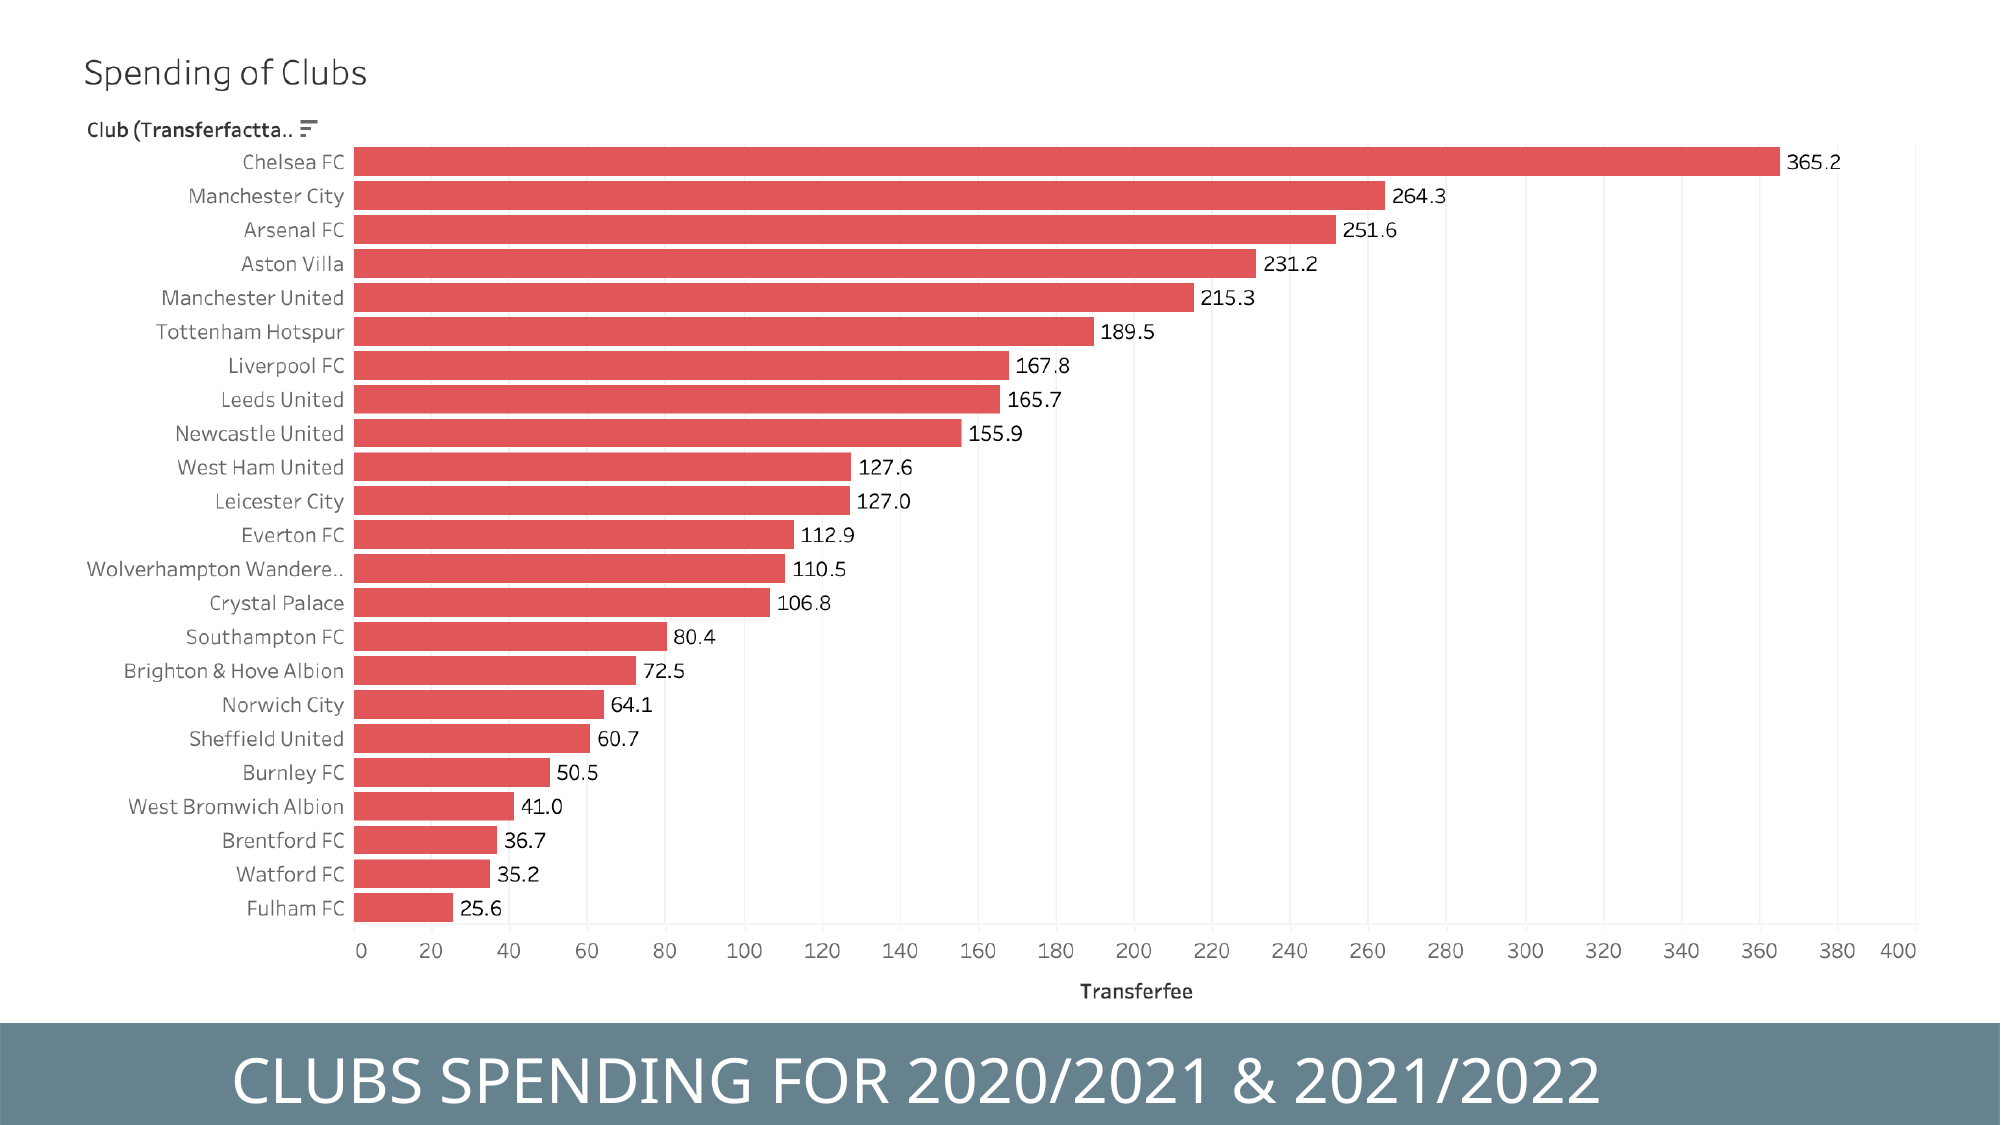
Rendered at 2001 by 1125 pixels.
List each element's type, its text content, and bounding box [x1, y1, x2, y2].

picture [0, 1023, 2000, 1125]
text_box CLUBS SPENDING FOR 2020/2021 & 2021/2022 [216, 1034, 1860, 1124]
picture [68, 40, 1932, 1010]
